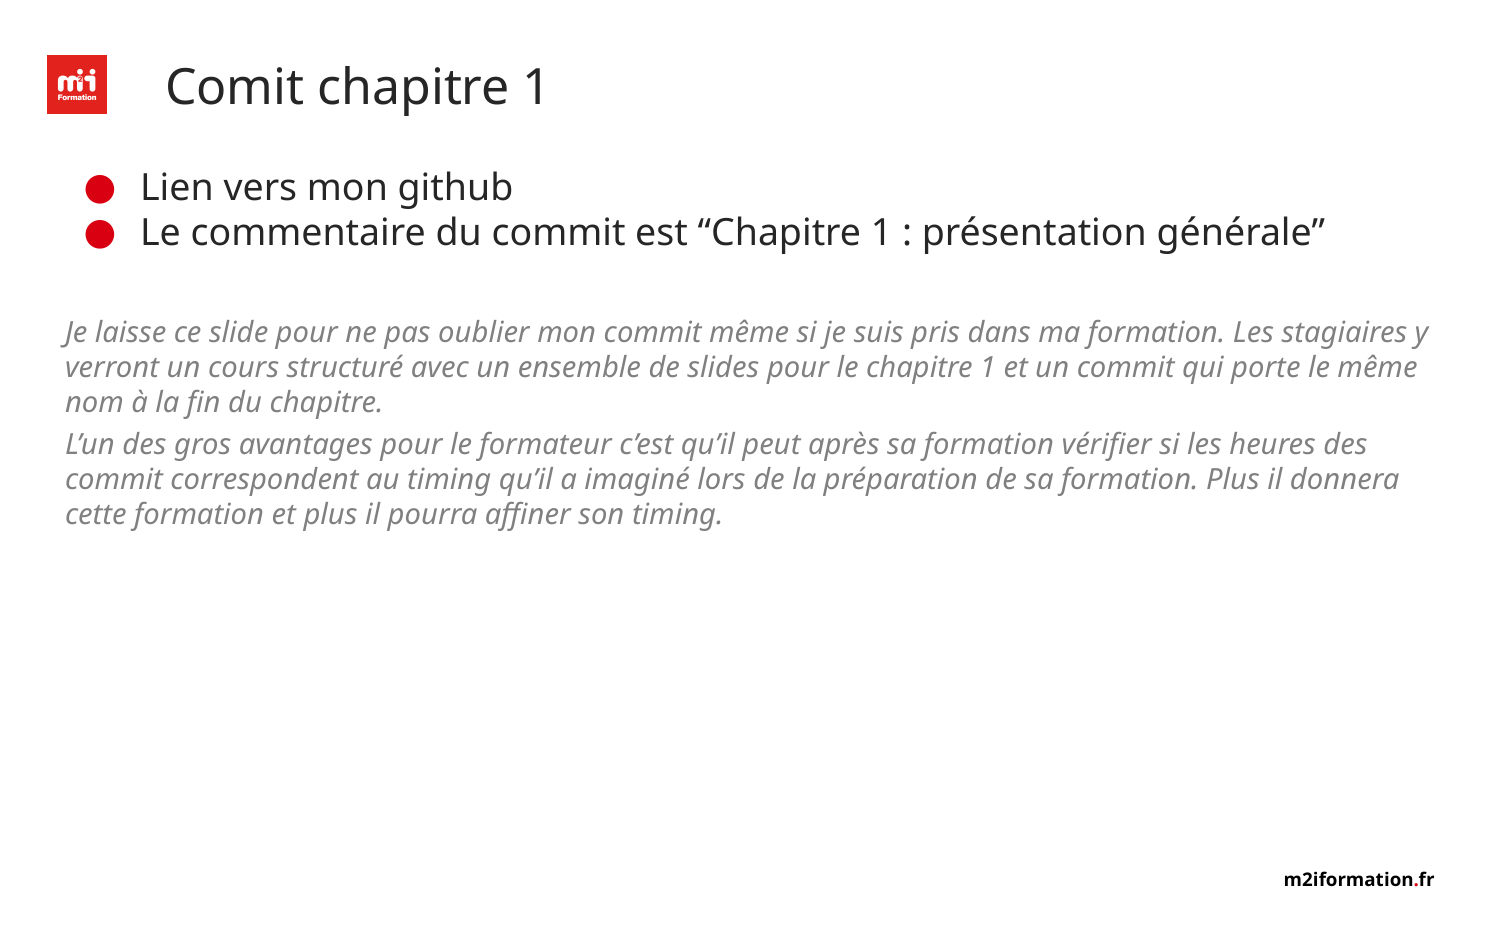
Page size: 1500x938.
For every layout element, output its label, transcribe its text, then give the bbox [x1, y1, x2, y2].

title Comit chapitre 1 [150, 45, 1451, 124]
picture [47, 55, 107, 114]
list Lien vers mon github Le commentaire du commit est “Chapitre 1 : présentation générale” Je laisse ce slide pour ne pas oublier mon commit même si je suis pris dans ma formation. Les stagiaires y verront un cours structuré avec un ensemble de slides pour le chapitre 1 et un commit qui porte le même nom à la fin du chapitre. L’un des gros avantages pour le formateur c’est qu’il peut après sa formation vérifier si les heures des commit correspondent au timing qu’il a imaginé lors de la préparation de sa formation. Plus il donnera cette formation et plus il pourra affiner son timing. [49, 155, 1451, 859]
